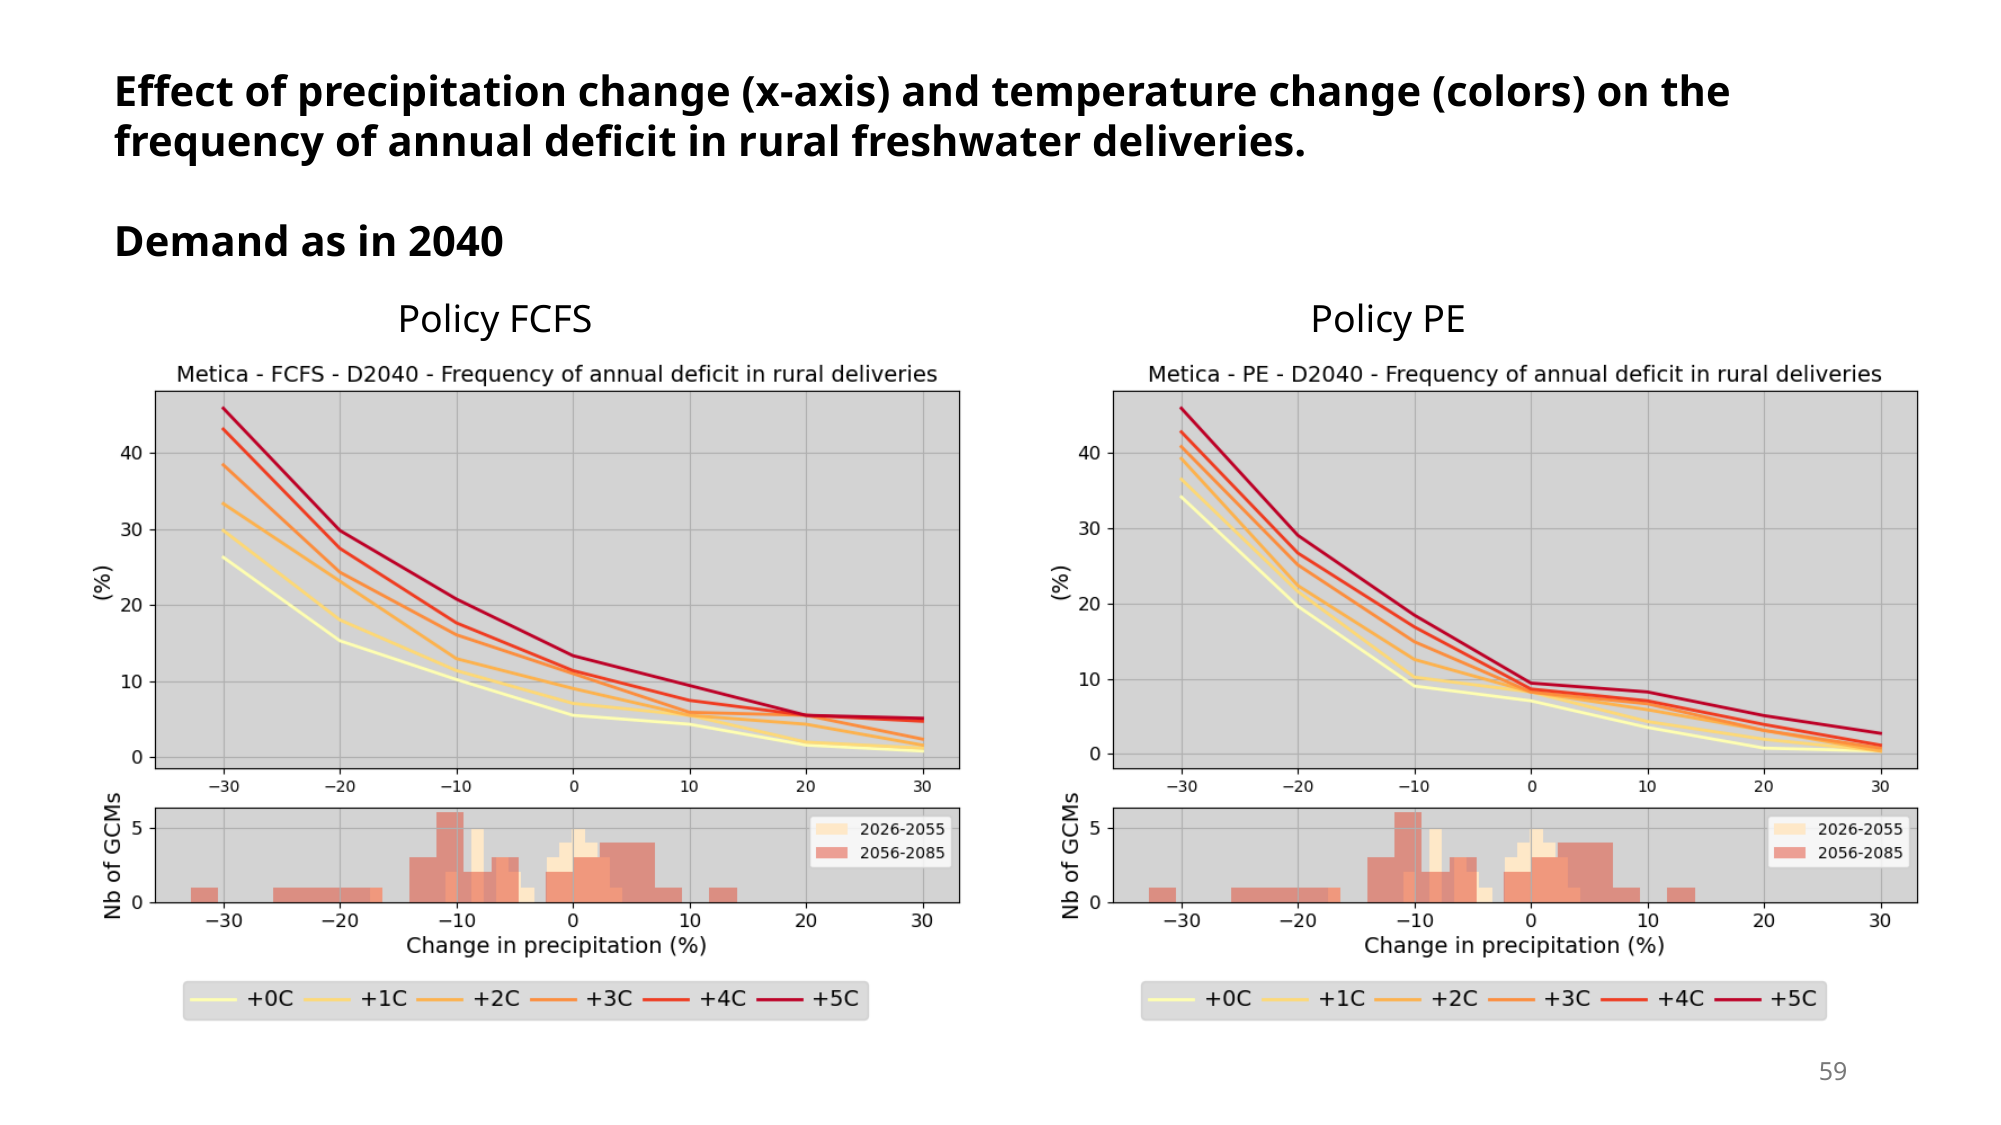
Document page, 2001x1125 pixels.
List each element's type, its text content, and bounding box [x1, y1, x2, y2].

slide_number 59 [1412, 1042, 1863, 1103]
picture [1032, 348, 1934, 1025]
text_box Policy FCFS [245, 288, 745, 348]
picture [75, 348, 977, 1025]
text_box Effect of precipitation change (x-axis) and temperature change (colors) on the frequency of annual deficit in rural freshwater deliveries. Demand as in 2040 [99, 57, 1968, 272]
text_box Policy PE [1138, 288, 1638, 348]
